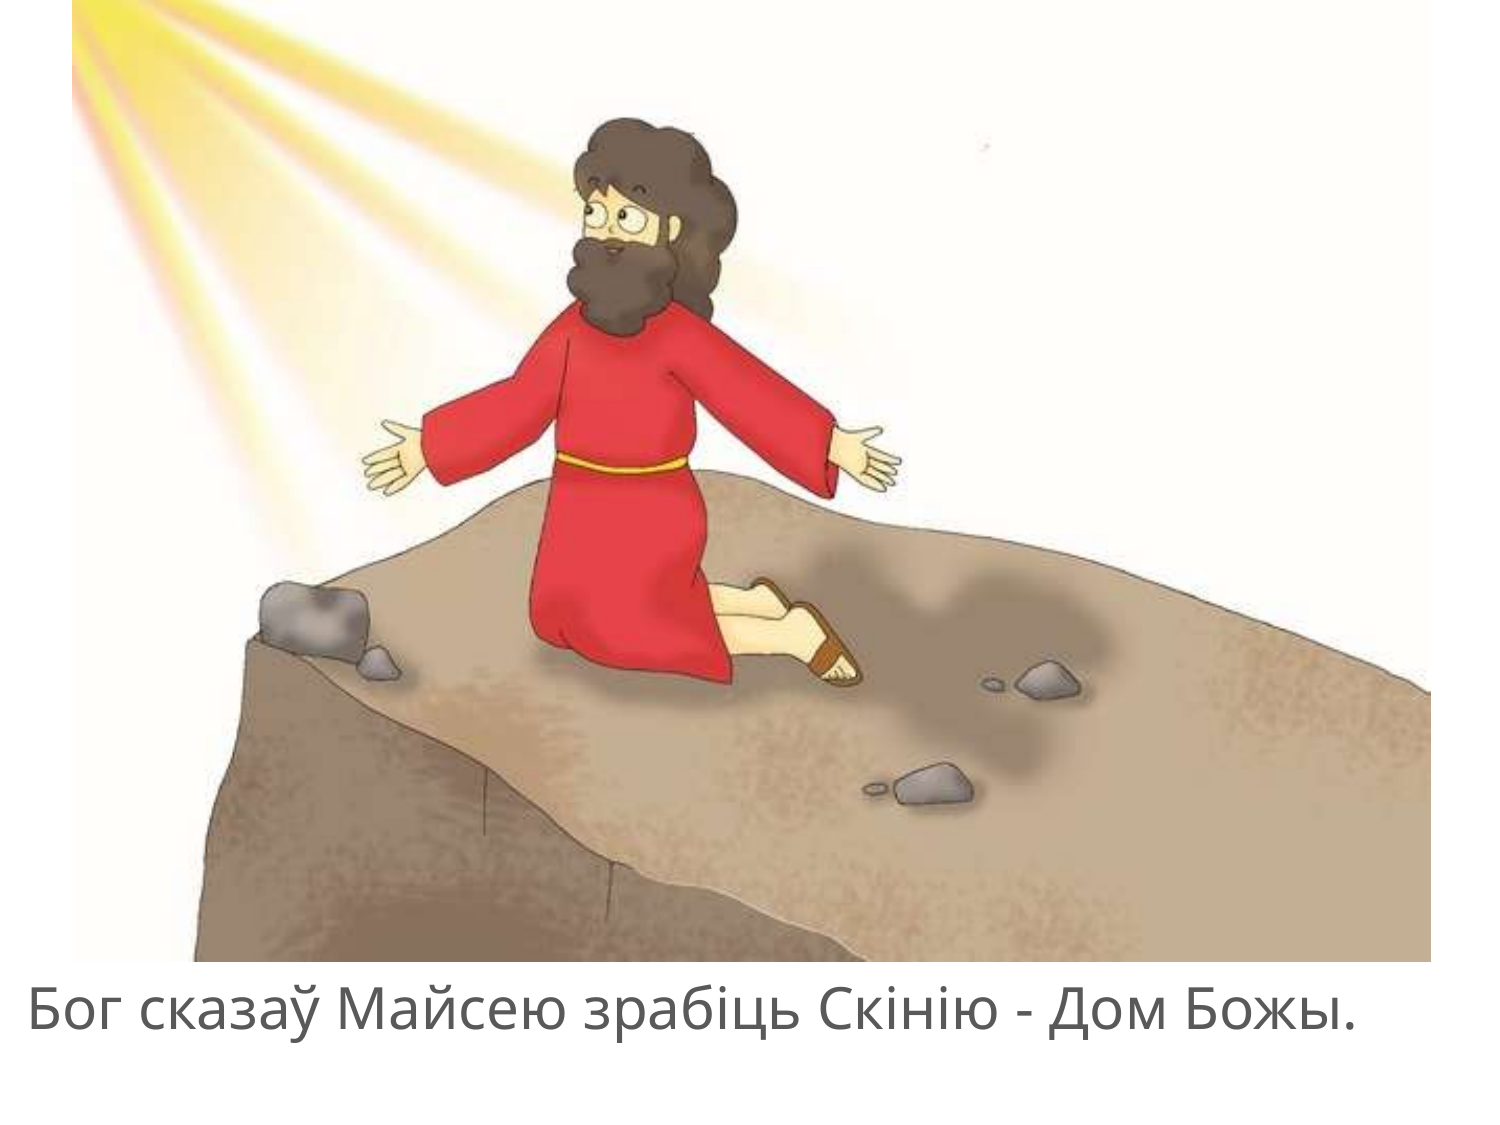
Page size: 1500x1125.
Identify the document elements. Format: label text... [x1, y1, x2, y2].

text_box Бог сказаў Майсею зрабіць Скінію - Дом Божы. [11, 964, 1483, 1049]
picture [72, 0, 1431, 963]
